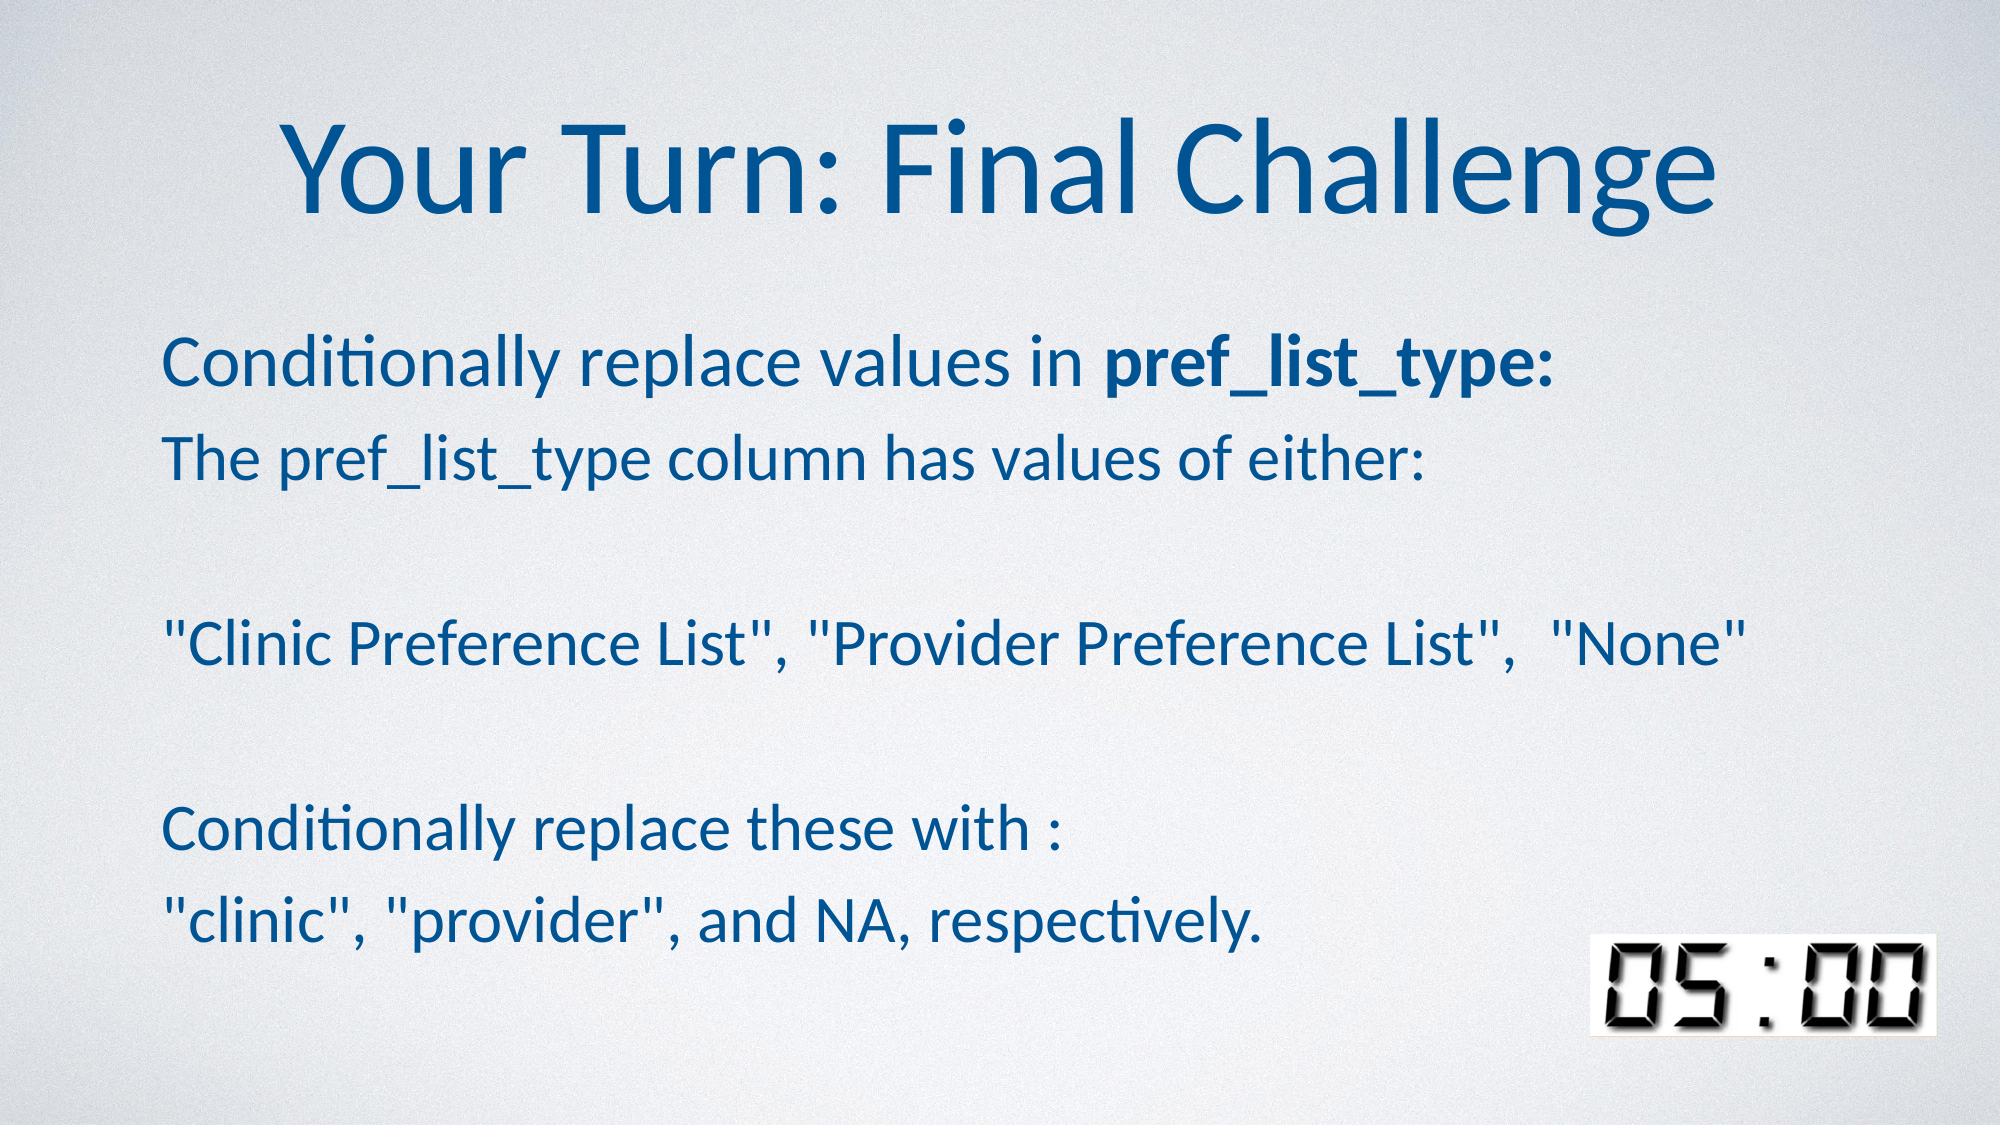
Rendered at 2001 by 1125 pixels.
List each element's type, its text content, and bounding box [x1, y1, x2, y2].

text_box [0, 0, 2000, 1125]
picture [1591, 935, 1937, 1036]
text_box Conditionally replace values in pref_list_type: The pref_list_type column has values of either: "Clinic Preference List", "Provider Preference List", "None" Conditionally replace these with : "clinic", "provider", and NA, respectively. [160, 310, 1968, 680]
text_box Your Turn: Final Challenge [255, 75, 1745, 203]
